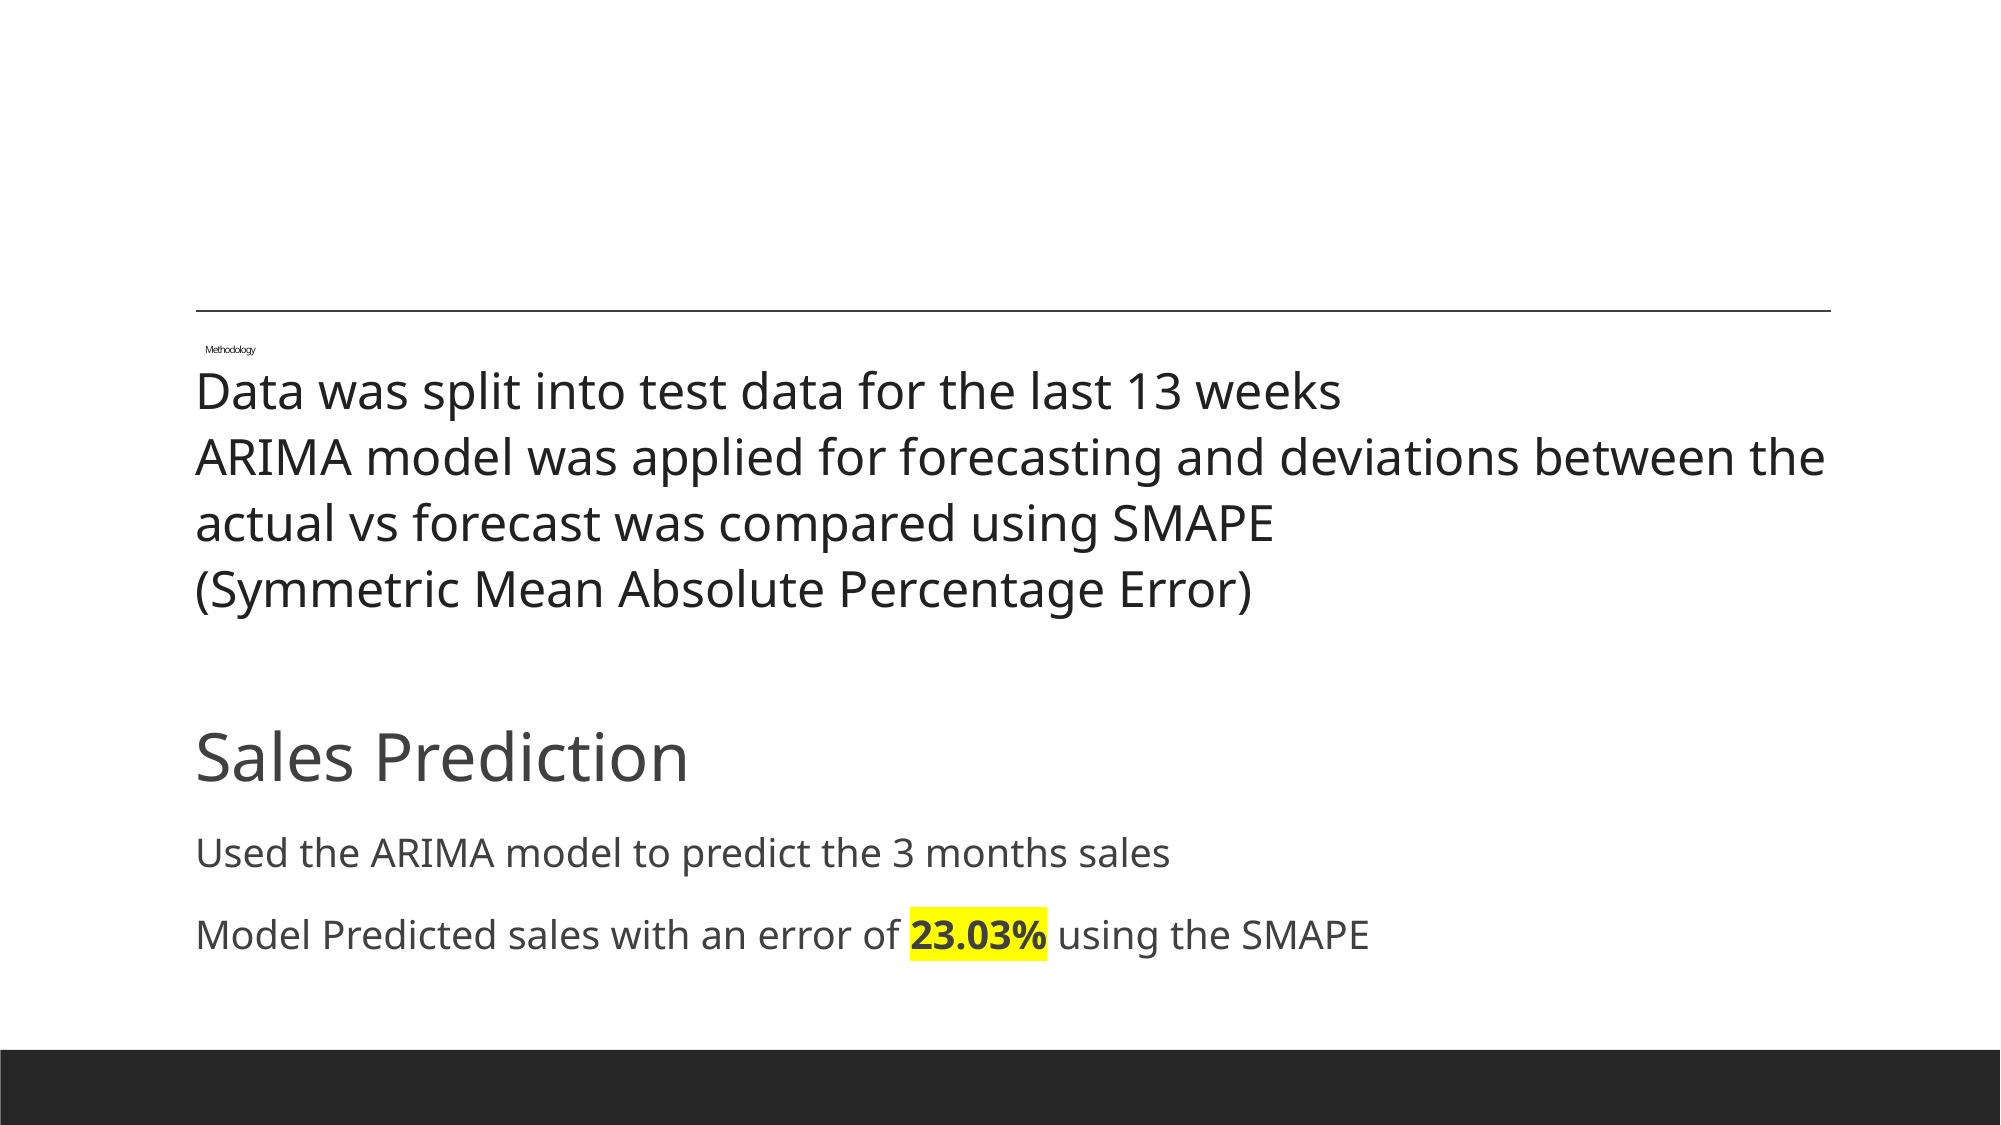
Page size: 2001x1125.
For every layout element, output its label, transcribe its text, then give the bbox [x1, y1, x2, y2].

list Data was split into test data for the last 13 weeks ARIMA model was applied for forecasting and deviations between the actual vs forecast was compared using SMAPE (Symmetric Mean Absolute Percentage Error) Sales Prediction Used the ARIMA model to predict the 3 months sales Model Predicted sales with an error of 23.03% using the SMAPE [180, 345, 1830, 1018]
title Methodology [190, 137, 1841, 376]
